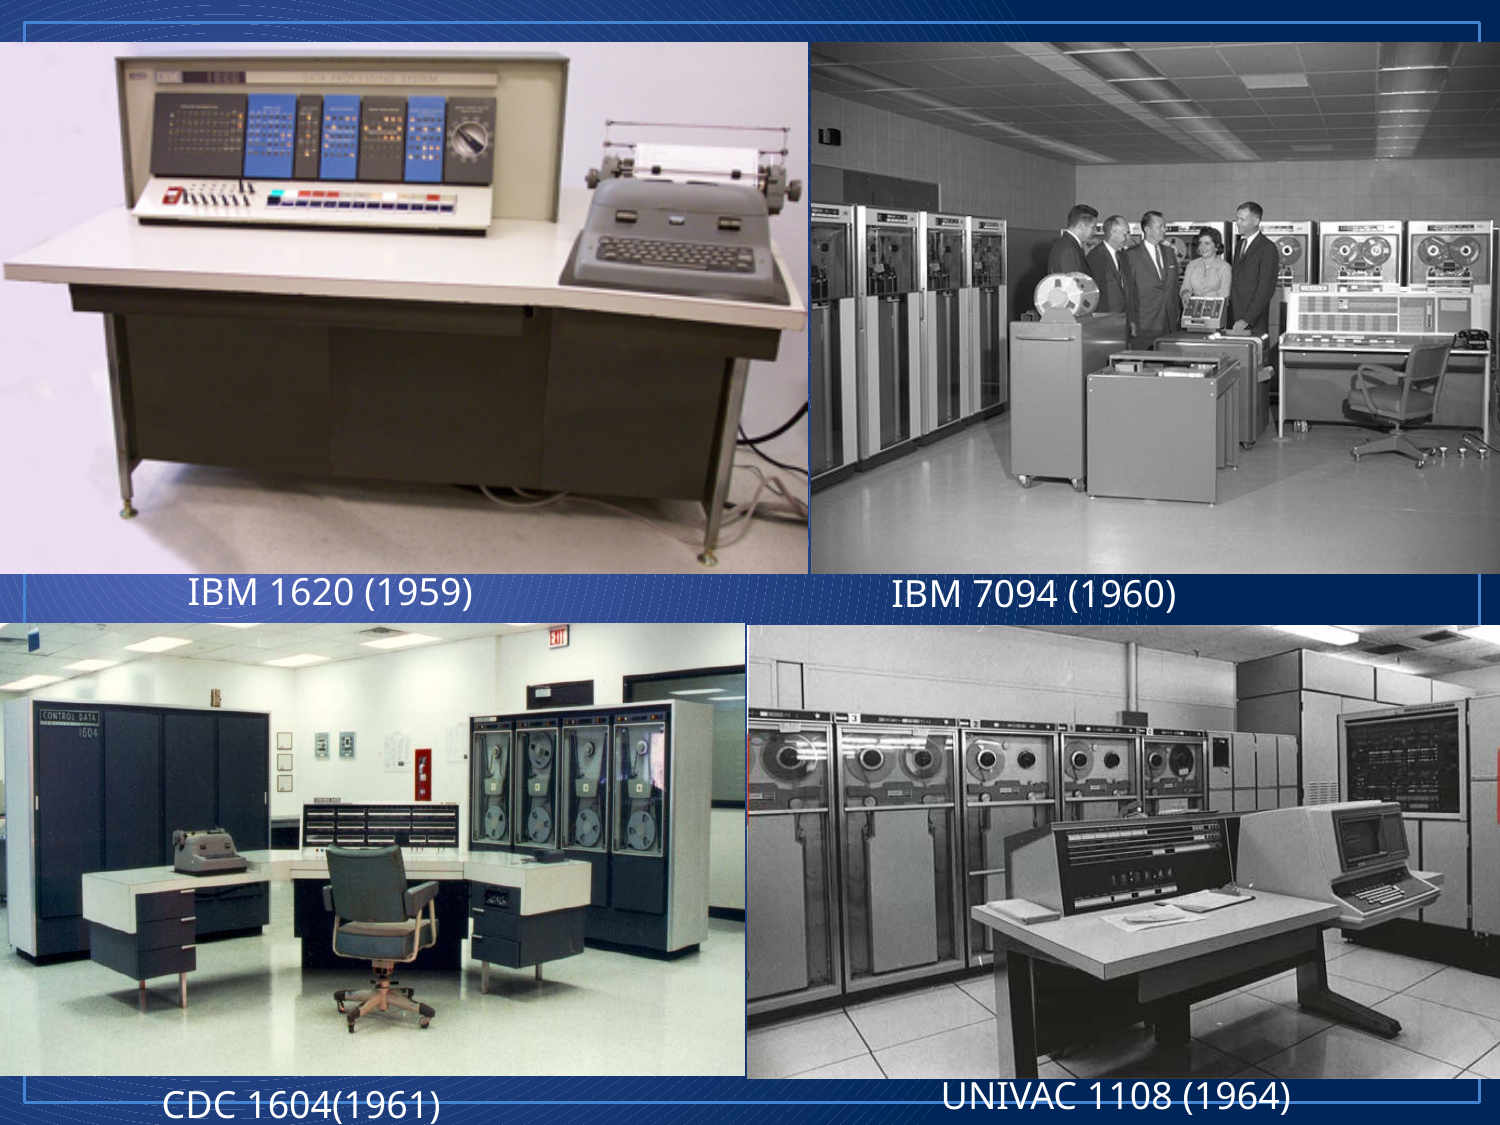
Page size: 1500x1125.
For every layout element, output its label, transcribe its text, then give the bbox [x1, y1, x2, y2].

picture [810, 42, 1500, 574]
picture [746, 625, 1500, 1079]
picture [0, 42, 808, 574]
text_box IBM 7094 (1960) [876, 584, 1338, 622]
text_box UNIVAC 1108 (1964) [925, 1089, 1387, 1125]
text_box CDC 1604(1961) [146, 1086, 608, 1125]
text_box IBM 1620 (1959) [172, 584, 634, 620]
picture [0, 622, 745, 1076]
